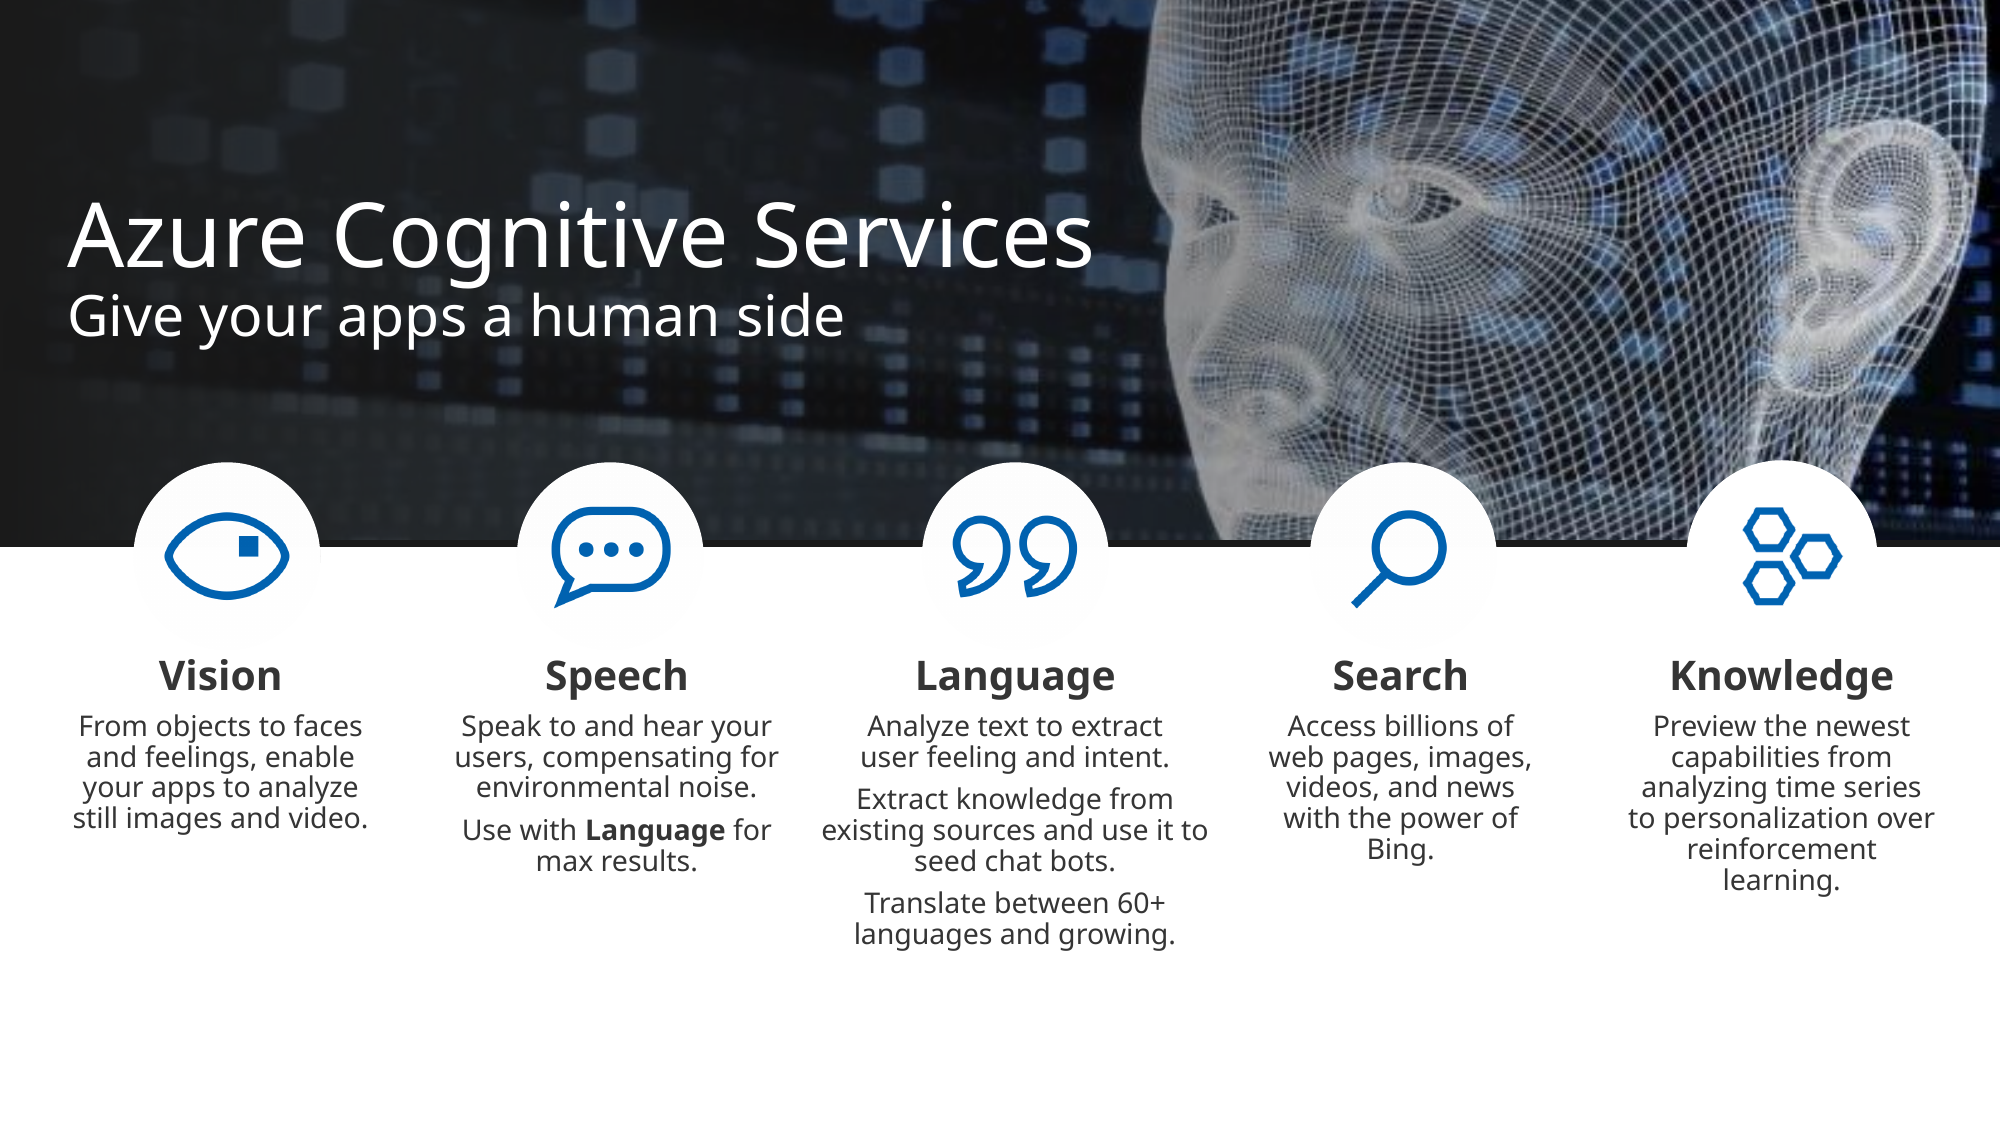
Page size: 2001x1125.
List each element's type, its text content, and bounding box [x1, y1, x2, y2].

text_box Search Access billions of web pages, images, videos, and news with the power of Bing. [1231, 631, 1571, 889]
text_box Knowledge Preview the newest capabilities from analyzing time series to personalization over reinforcement learning. [1598, 631, 1966, 920]
text_box [1688, 546, 1876, 631]
text_box Language Analyze text to extract user feeling and intent. Extract knowledge from existing sources and use it to seed chat bots. Translate between 60+ languages and growing. [784, 631, 1247, 975]
text_box Speech Speak to and hear your users, compensating for environmental noise. Use with Language for max results. [424, 631, 795, 902]
text_box Vision From objects to faces and feelings, enable your apps to analyze still images and video. [35, 631, 406, 859]
picture [0, 0, 2000, 651]
